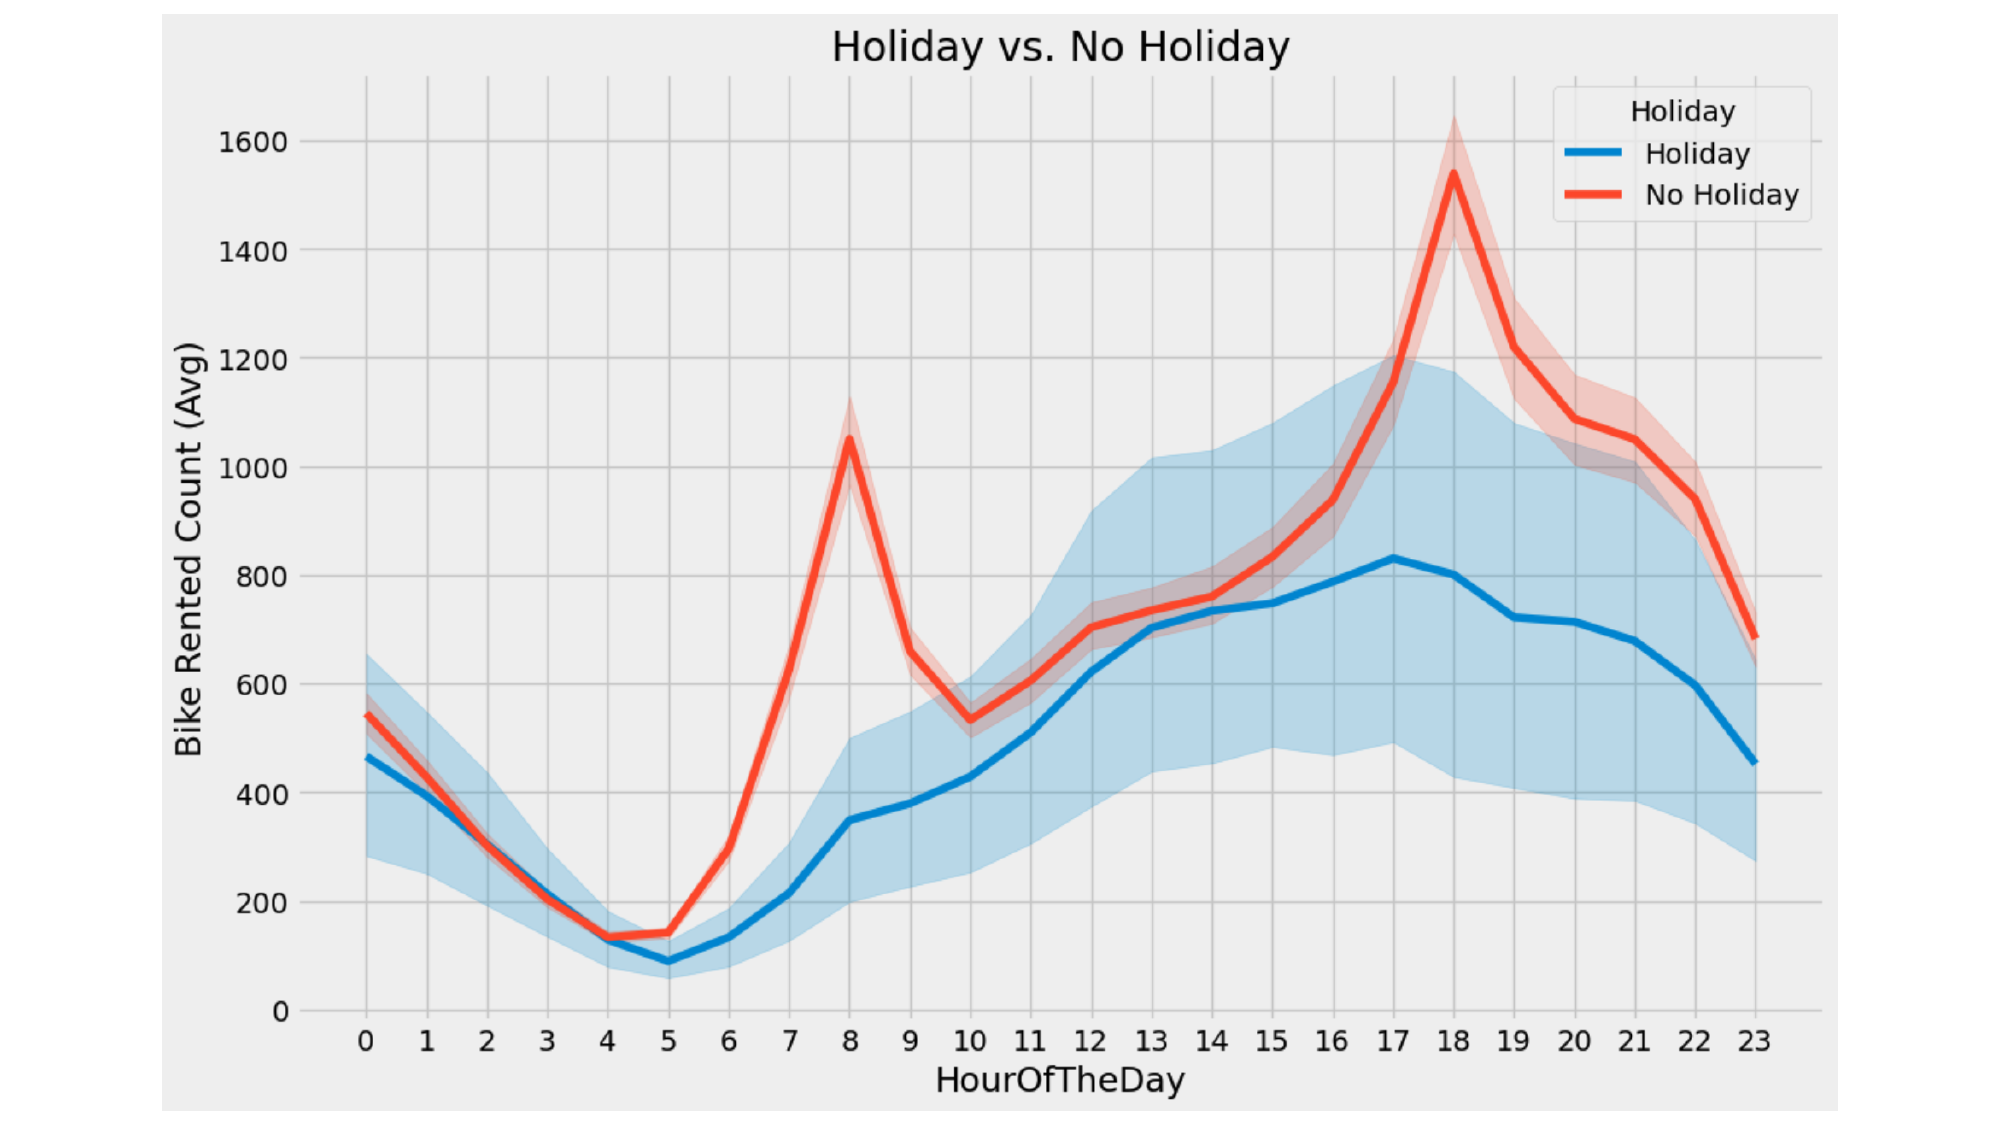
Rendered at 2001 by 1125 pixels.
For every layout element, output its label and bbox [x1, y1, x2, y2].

list [162, 14, 1838, 1111]
